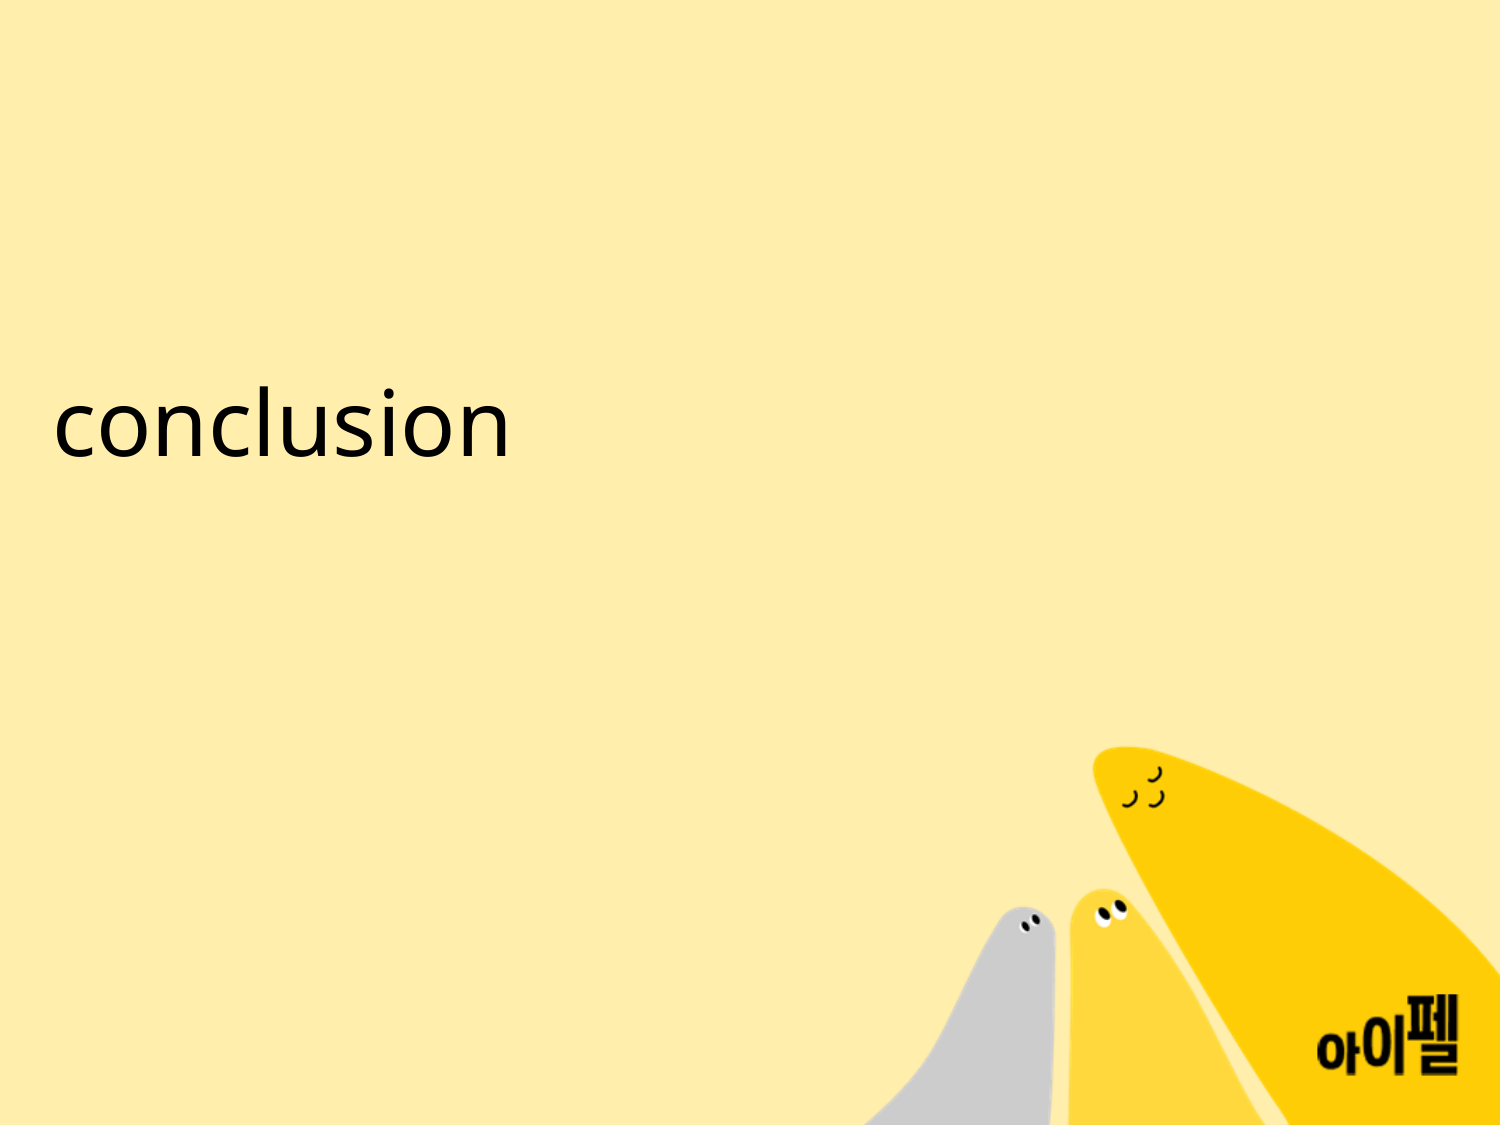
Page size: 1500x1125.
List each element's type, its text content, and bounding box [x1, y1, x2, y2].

title conclusion [37, 302, 1257, 487]
picture [0, 0, 1500, 1125]
